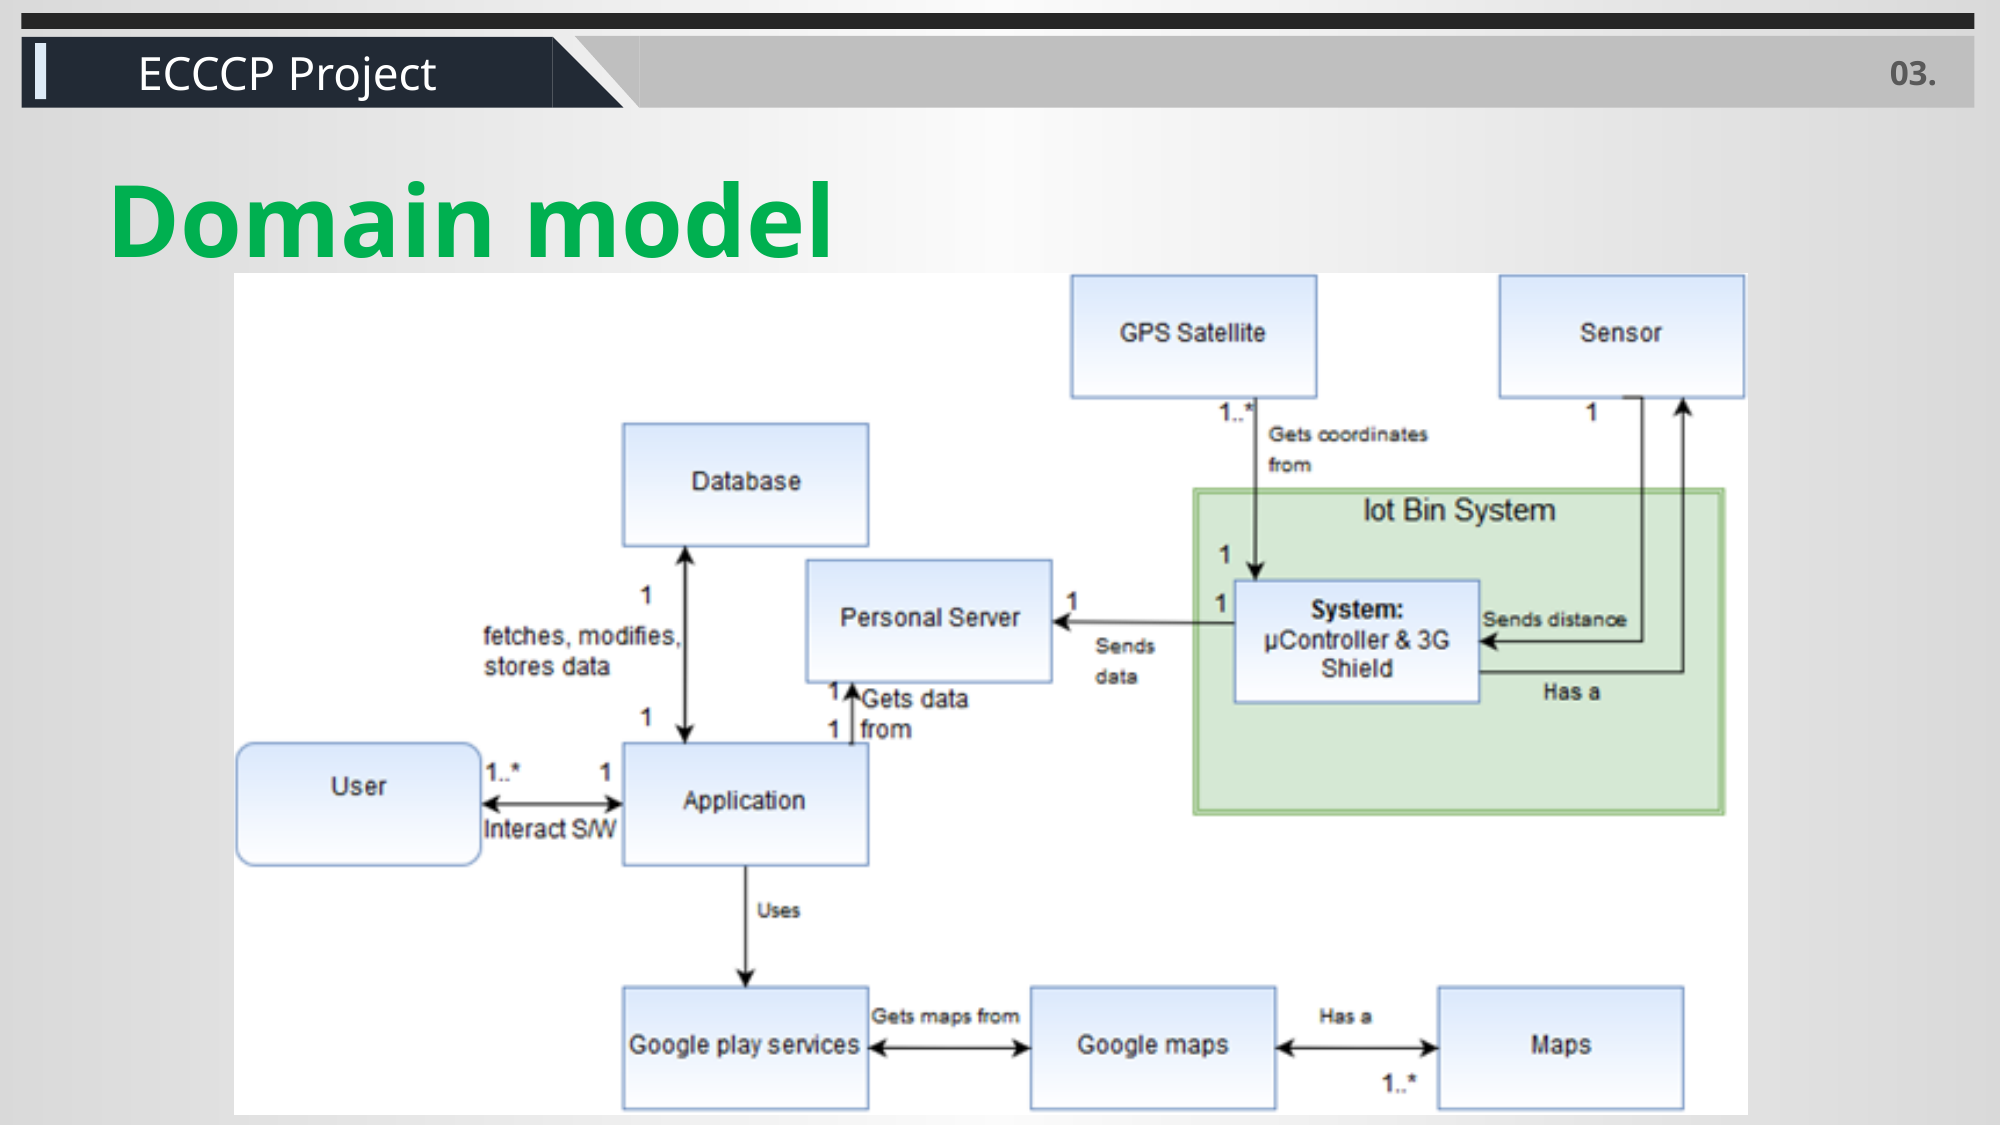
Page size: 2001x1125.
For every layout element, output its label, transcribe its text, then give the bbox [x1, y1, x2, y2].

text_box [551, 34, 626, 109]
text_box [20, 12, 1975, 30]
text_box ECCCP Project [21, 36, 551, 109]
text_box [574, 35, 1975, 108]
title Domain model [91, 116, 1817, 334]
text_box [34, 42, 47, 100]
picture [234, 273, 1748, 1115]
